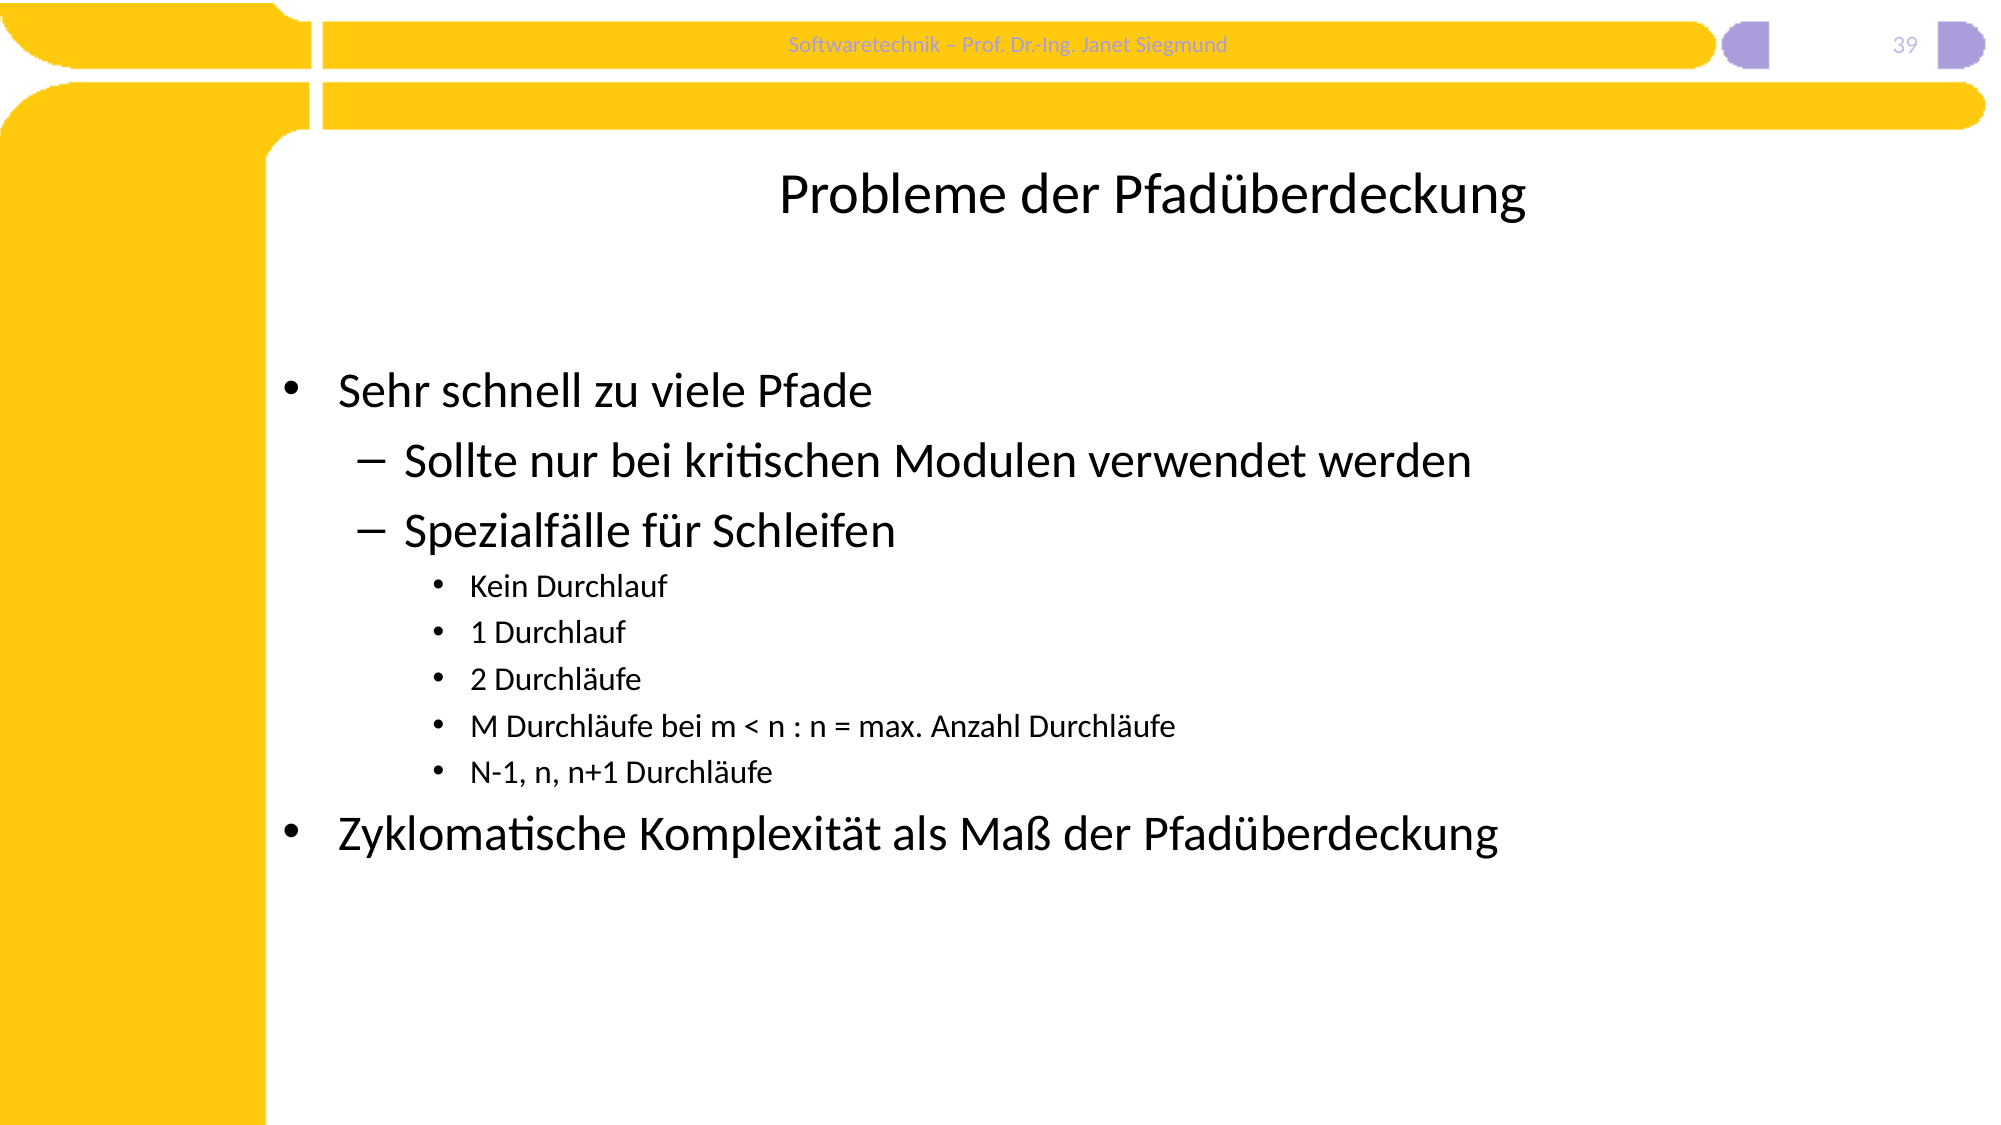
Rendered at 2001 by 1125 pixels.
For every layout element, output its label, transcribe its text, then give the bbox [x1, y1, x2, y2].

picture [0, 3, 1999, 1125]
list Sehr schnell zu viele Pfade Sollte nur bei kritischen Modulen verwendet werden Spezialfälle für Schleifen Kein Durchlauf 1 Durchlauf 2 Durchläufe M Durchläufe bei m < n : n = max. Anzahl Durchläufe N-1, n, n+1 Durchläufe Zyklomatische Komplexität als Maß der Pfadüberdeckung [267, 349, 1993, 1104]
slide_number 39 [1767, 20, 1934, 67]
title Probleme der Pfadüberdeckung [350, 137, 1957, 243]
